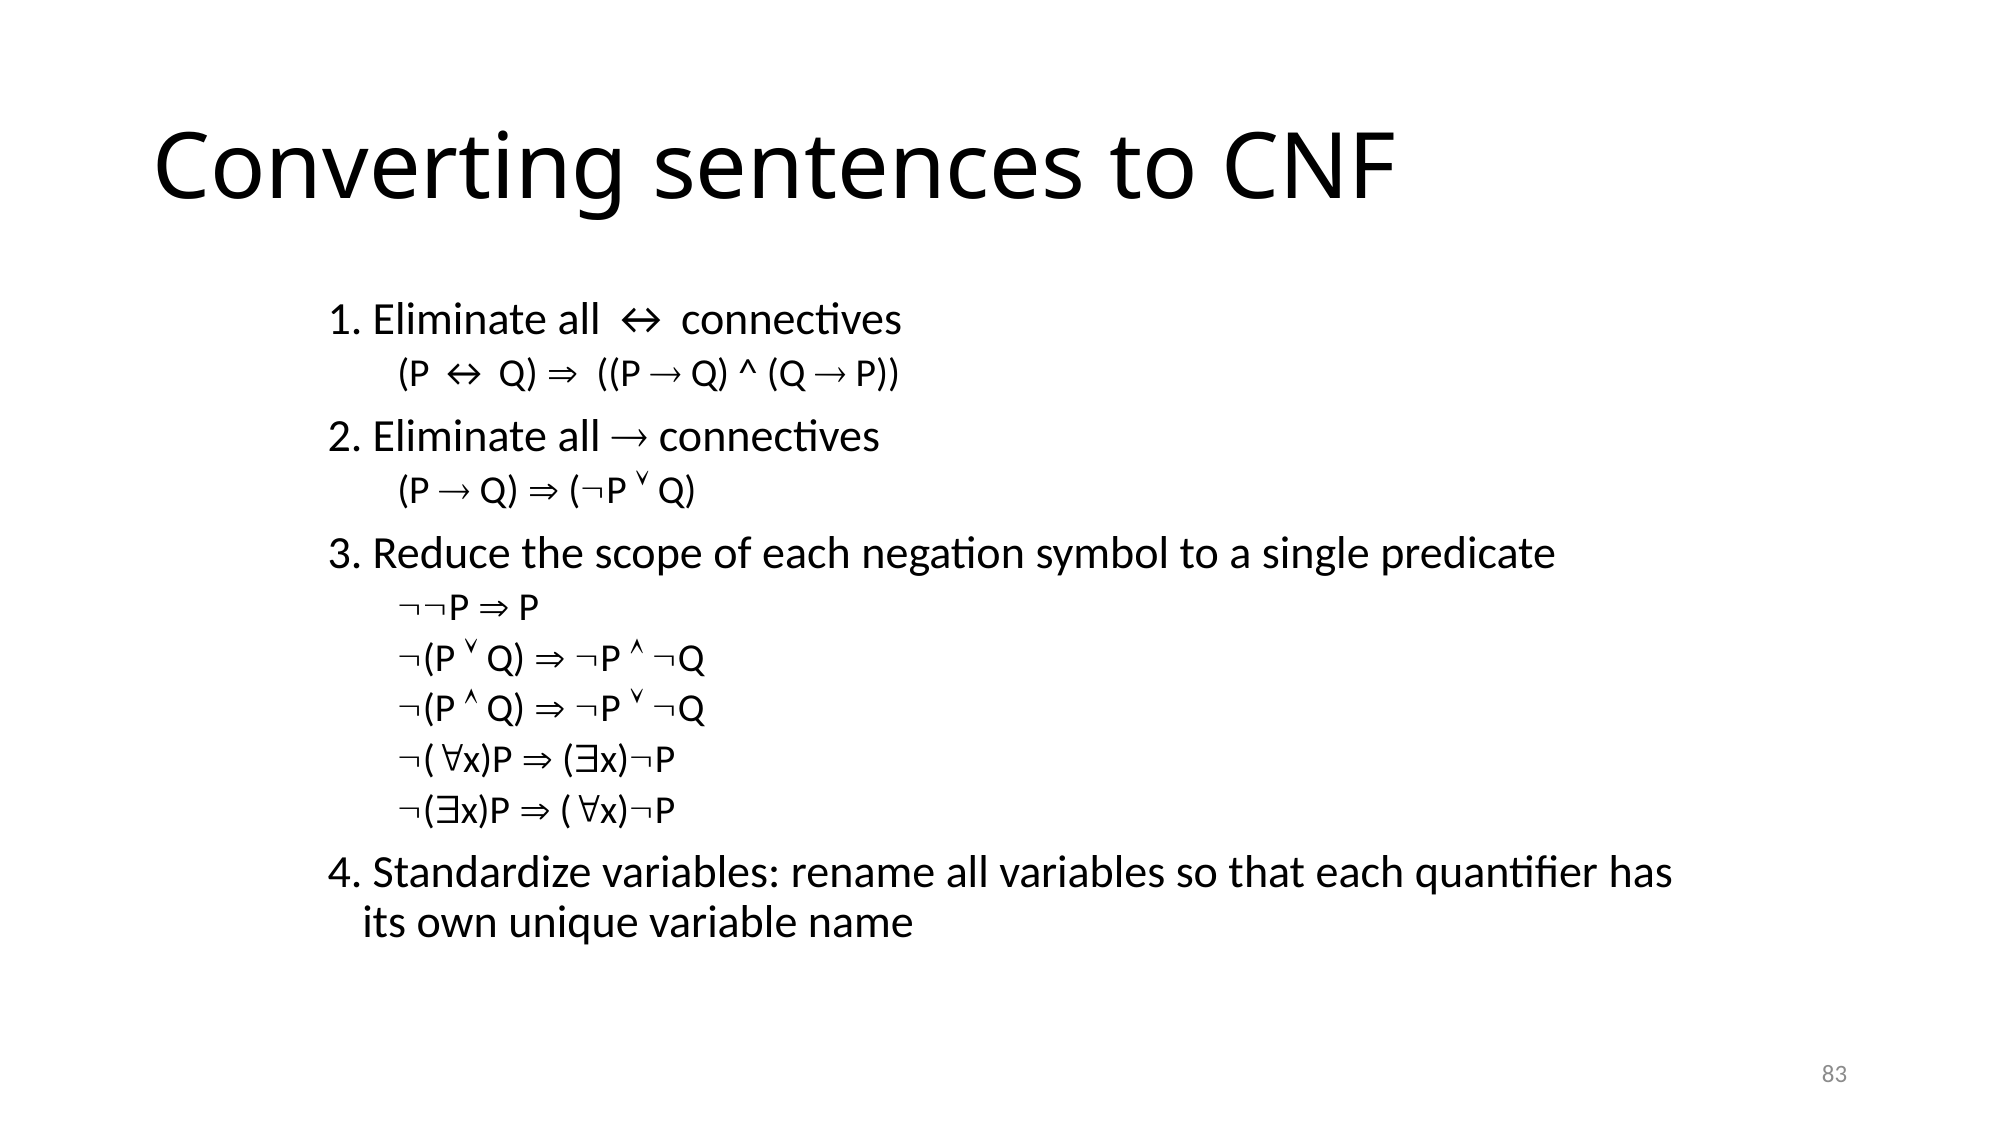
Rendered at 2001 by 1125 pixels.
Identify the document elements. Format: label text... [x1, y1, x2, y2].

slide_number 83 [1412, 1042, 1863, 1103]
list 1. Eliminate all ↔ connectives (P ↔ Q)  ((P  Q) ^ (Q  P)) 2. Eliminate all  connectives (P  Q)  (P  Q) 3. Reduce the scope of each negation symbol to a single predicate P  P (P  Q)  P  Q (P  Q)  P  Q (x)P  (x)P (x)P  (x)P 4. Standardize variables: rename all variables so that each quantifier has its own unique variable name [312, 287, 1700, 963]
title Converting sentences to CNF [137, 59, 1863, 278]
